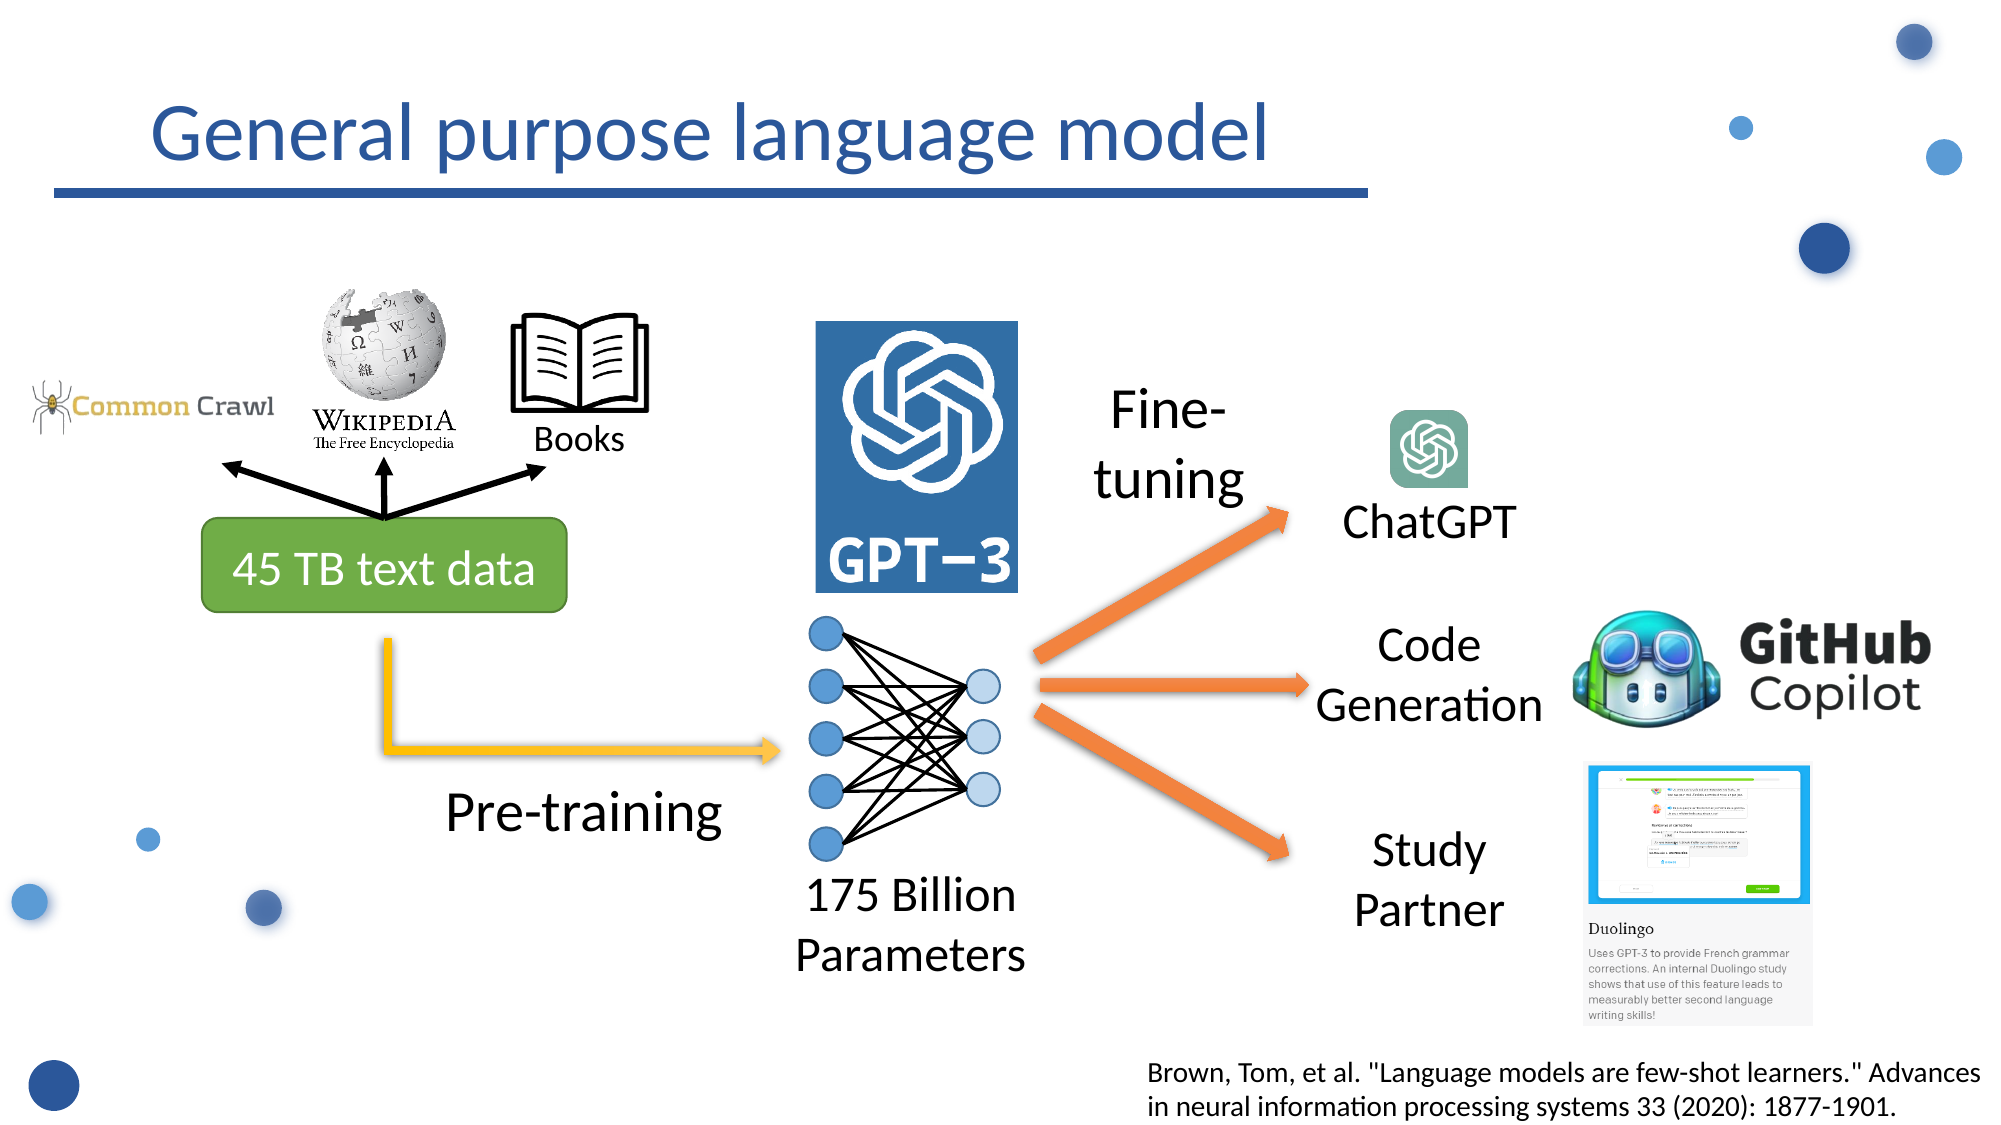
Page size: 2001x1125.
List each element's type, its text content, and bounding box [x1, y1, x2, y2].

text_box [1033, 703, 1289, 862]
text_box Code Generation [1286, 604, 1554, 739]
text_box [1797, 221, 1851, 275]
text_box 175 Billion Parameters [767, 853, 1055, 989]
text_box [1727, 114, 1755, 142]
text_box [20, 270, 654, 613]
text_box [809, 616, 1000, 861]
text_box Pre-training [429, 765, 741, 851]
text_box [244, 888, 283, 928]
text_box [10, 882, 49, 922]
text_box Fine- tuning [1025, 362, 1313, 518]
picture [1390, 410, 1468, 488]
text_box [1924, 138, 1964, 177]
text_box [1895, 22, 1934, 62]
text_box ChatGPT [1323, 481, 1537, 557]
text_box [1040, 672, 1309, 698]
text_box [135, 826, 162, 853]
text_box [383, 638, 782, 765]
text_box General purpose language model [53, 69, 1369, 185]
text_box Brown, Tom, et al. "Language models are few-shot learners." Advances in neural information processing systems 33 (2020): 1877-1901. [1132, 1045, 2000, 1125]
text_box [1033, 518, 1287, 665]
picture [1554, 372, 1962, 1026]
text_box [27, 1059, 81, 1112]
text_box Study Partner [1286, 809, 1573, 945]
picture [815, 321, 1018, 593]
